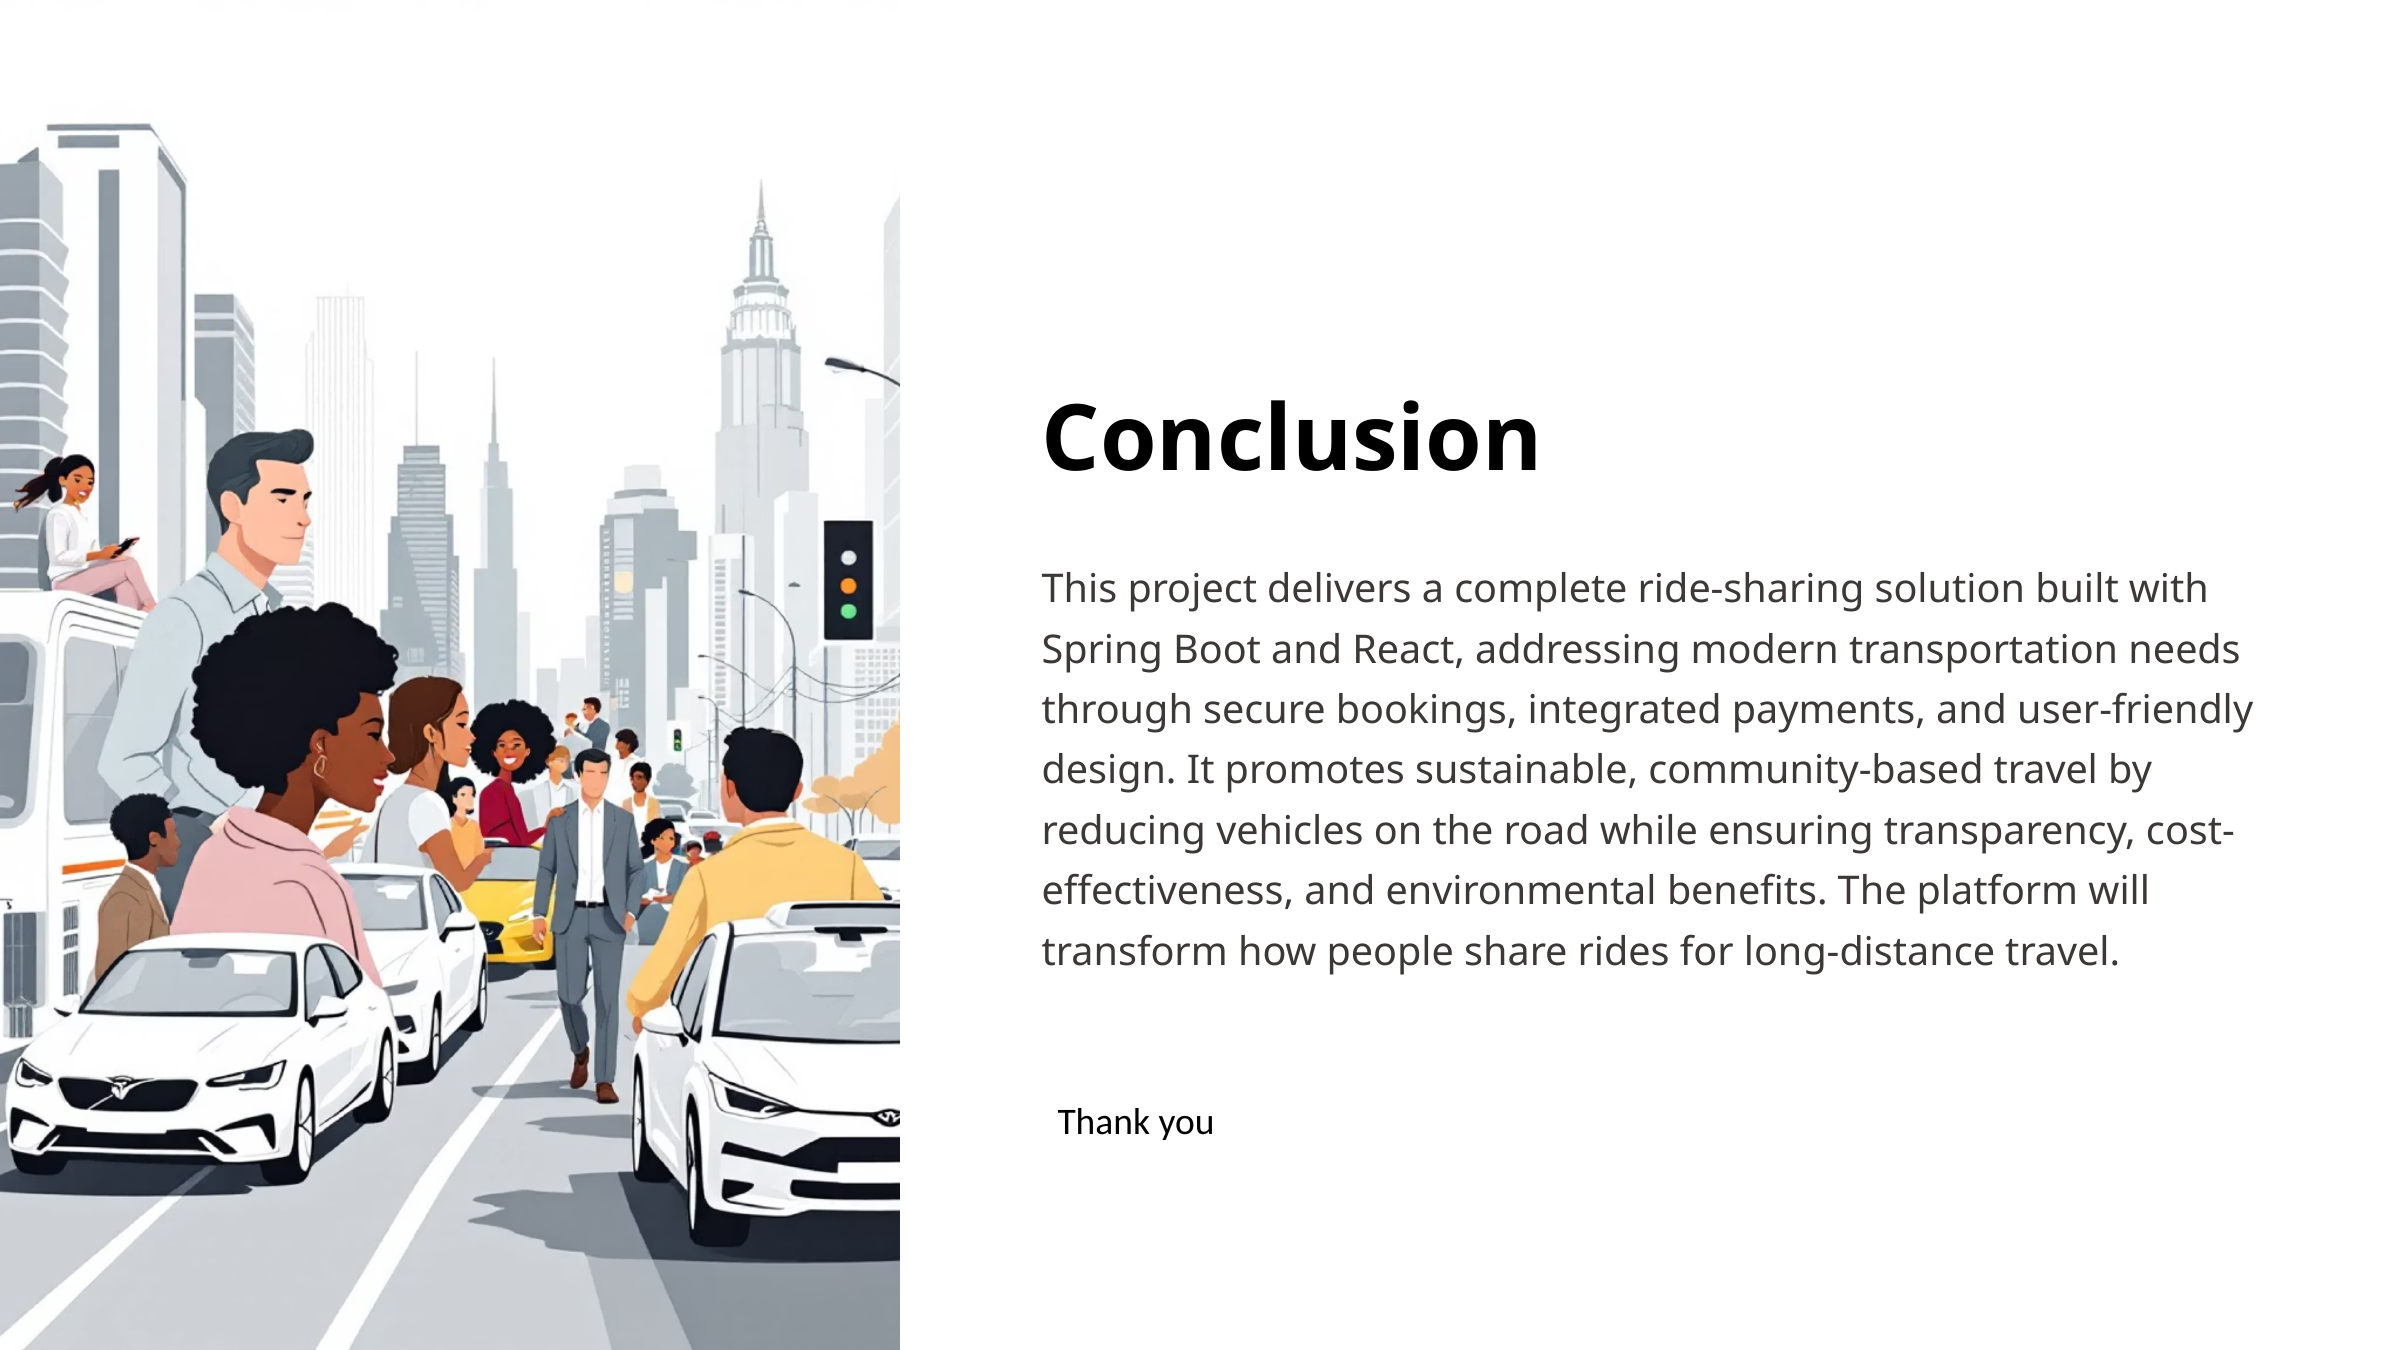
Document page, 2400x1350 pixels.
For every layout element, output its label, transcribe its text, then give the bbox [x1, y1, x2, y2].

picture [0, 0, 900, 1350]
text_box This project delivers a complete ride-sharing solution built with Spring Boot and React, addressing modern transportation needs through secure bookings, integrated payments, and user-friendly design. It promotes sustainable, community-based travel by reducing vehicles on the road while ensuring transparency, cost-effectiveness, and environmental benefits. The platform will transform how people share rides for long-distance travel. [1041, 550, 2259, 976]
text_box Thank you [1042, 1089, 1230, 1150]
text_box Conclusion [1041, 374, 1962, 490]
